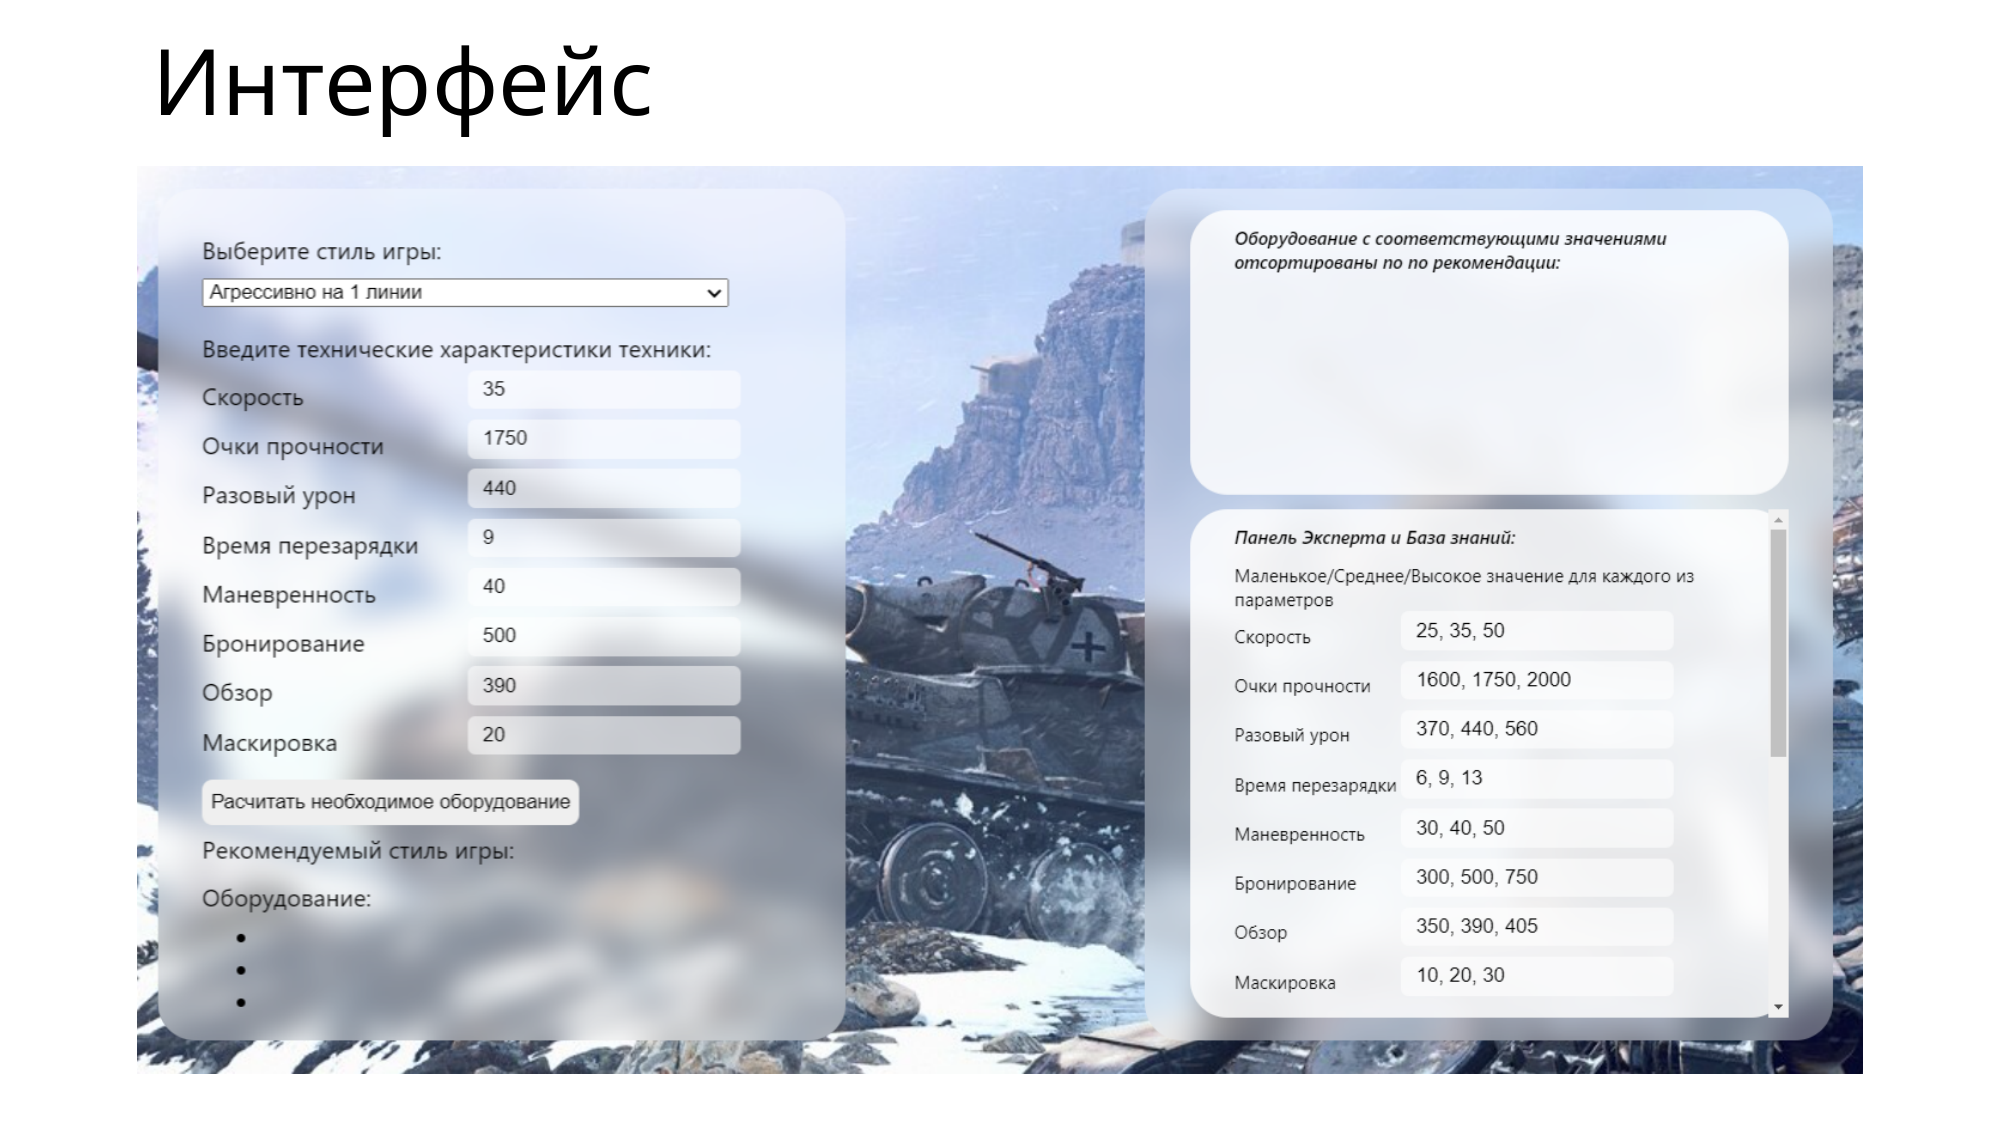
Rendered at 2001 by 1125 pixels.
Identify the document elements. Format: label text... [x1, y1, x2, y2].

title Интерфейс [137, 0, 1863, 166]
picture [137, 166, 1863, 1075]
